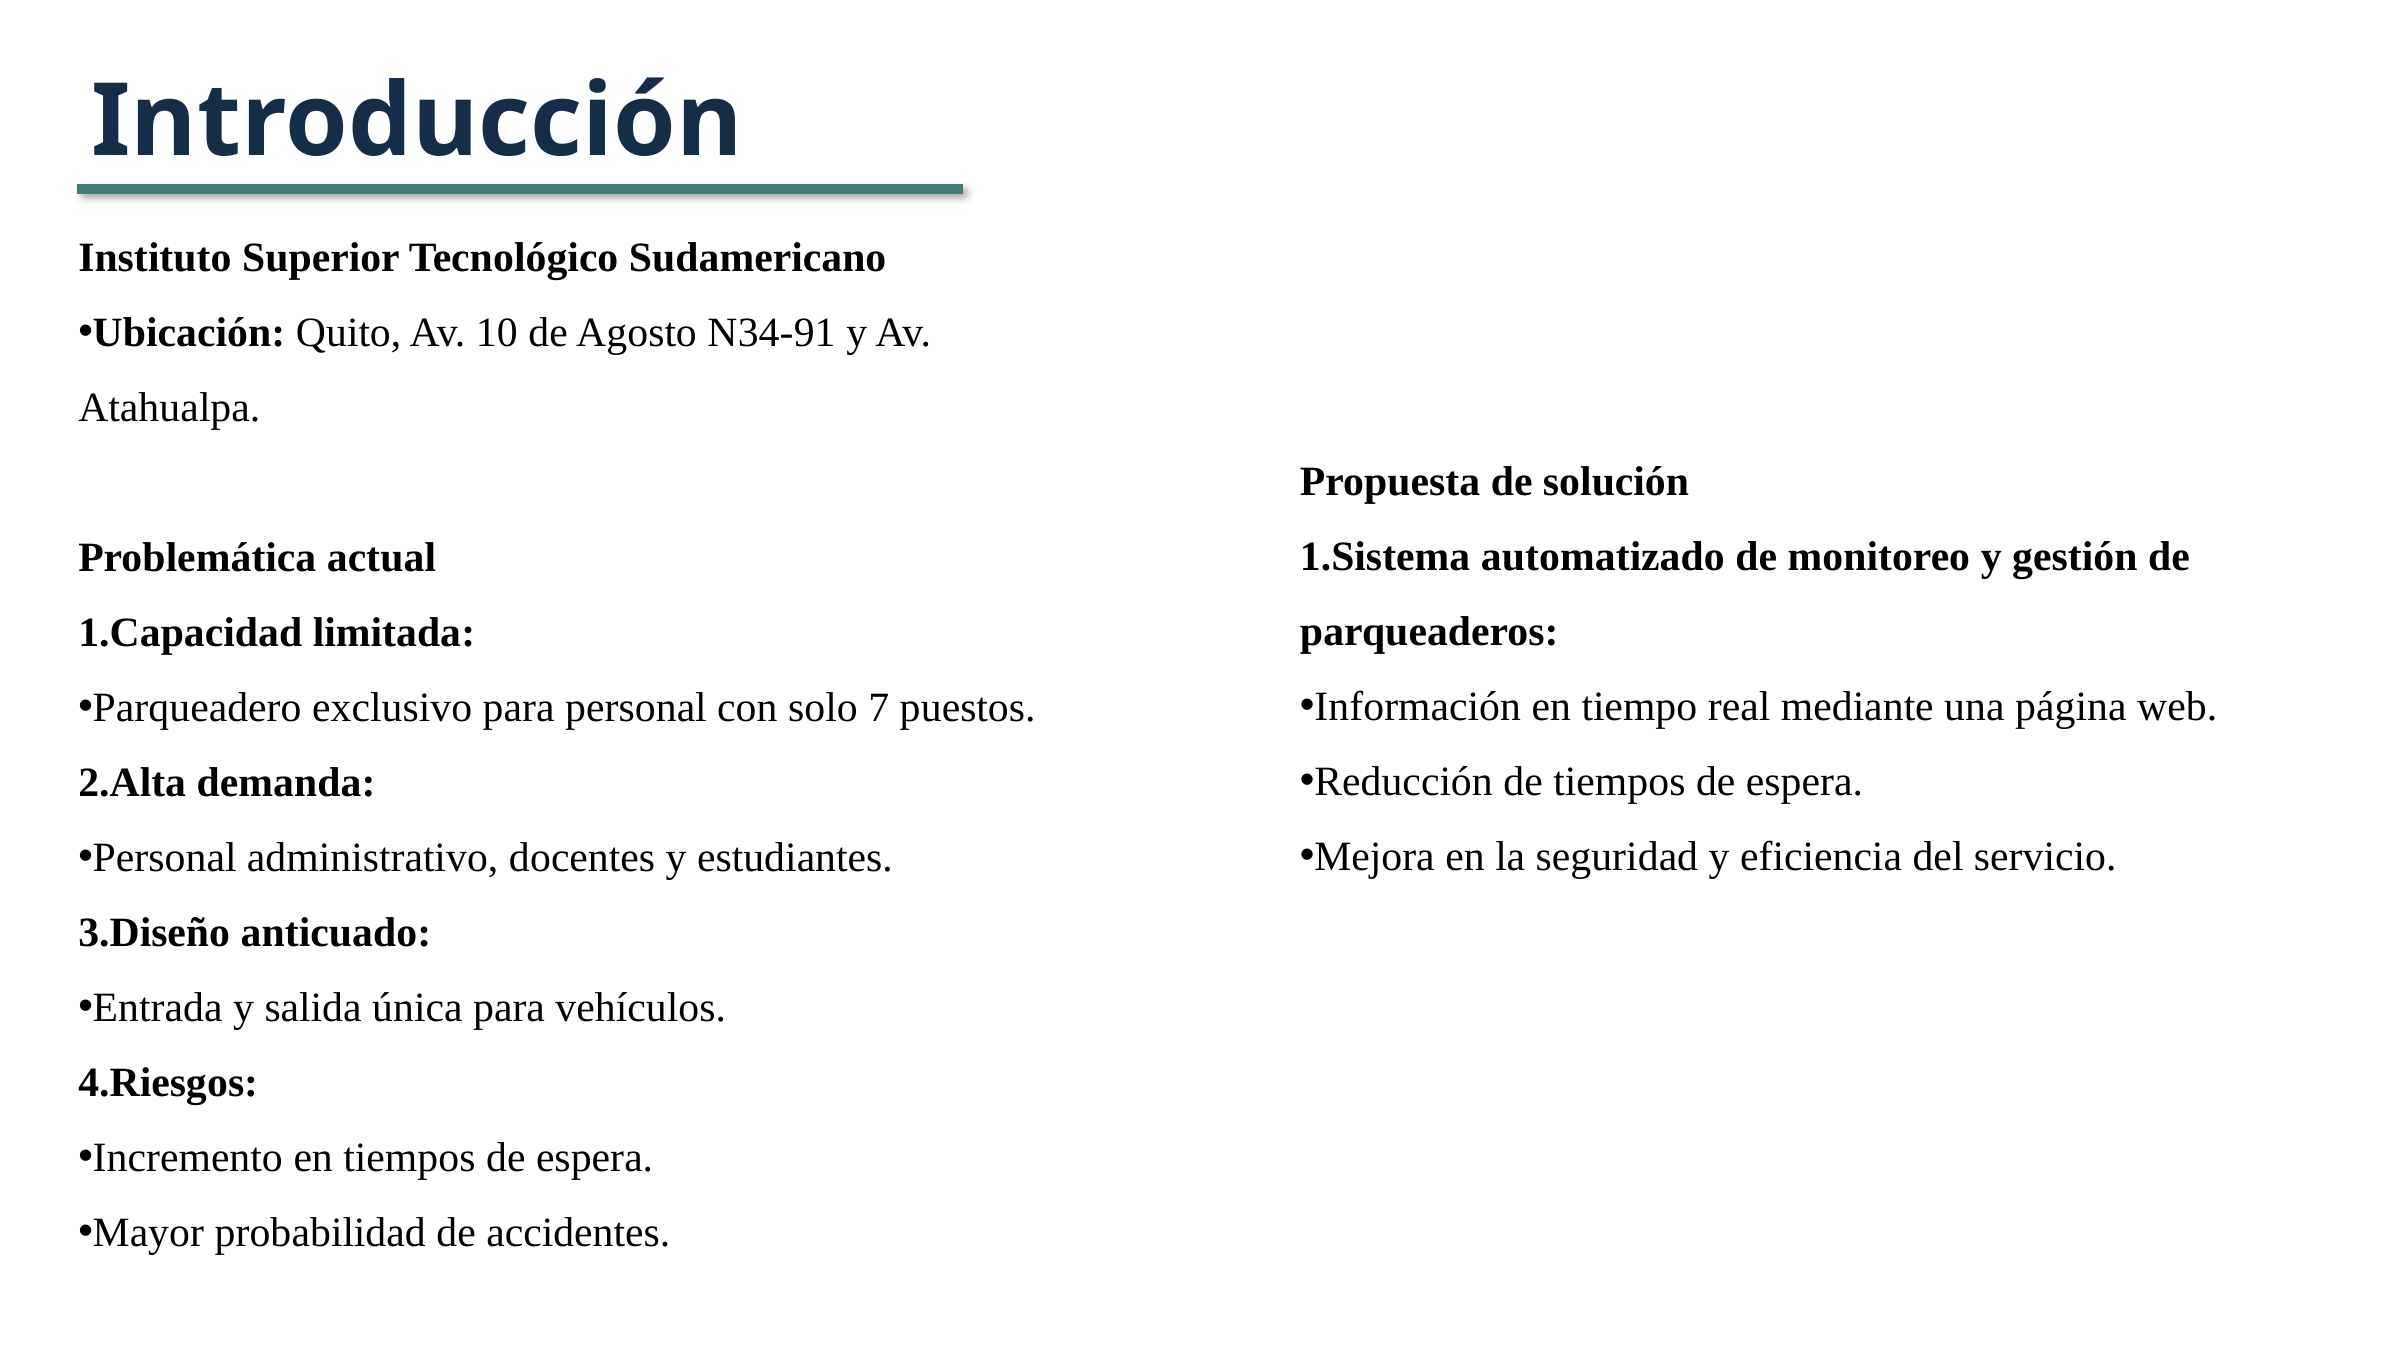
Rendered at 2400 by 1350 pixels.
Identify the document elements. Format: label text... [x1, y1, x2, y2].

text_box Propuesta de solución Sistema automatizado de monitoreo y gestión de parqueaderos: Información en tiempo real mediante una página web. Reducción de tiempos de espera. Mejora en la seguridad y eficiencia del servicio. [1285, 421, 2291, 937]
text_box Introducción [76, 41, 1277, 189]
text_box Instituto Superior Tecnológico Sudamericano Ubicación: Quito, Av. 10 de Agosto N34-91 y Av. Atahualpa. Problemática actual Capacidad limitada: Parqueadero exclusivo para personal con solo 7 puestos. Alta demanda: Personal administrativo, docentes y estudiantes. Diseño anticuado: Entrada y salida única para vehículos. Riesgos: Incremento en tiempos de espera. Mayor probabilidad de accidentes. [63, 197, 1137, 1350]
